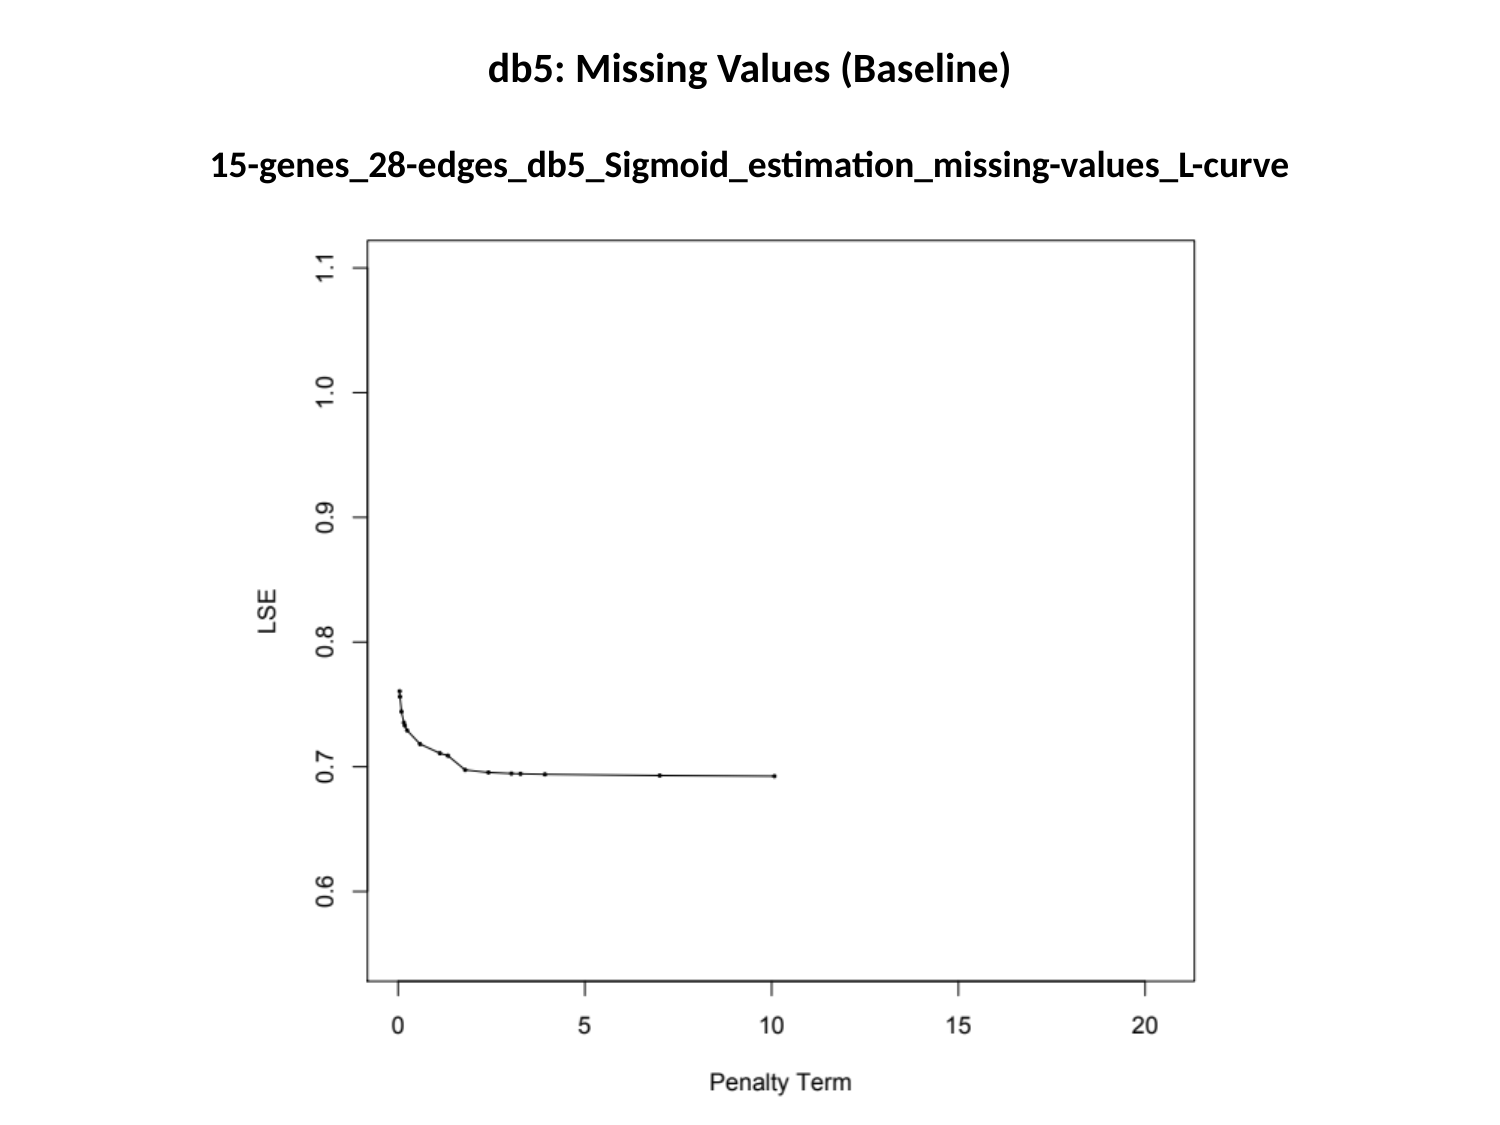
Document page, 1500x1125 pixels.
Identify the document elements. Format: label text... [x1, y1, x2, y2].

title db5: Missing Values (Baseline) 15-genes_28-edges_db5_Sigmoid_estimation_missing-values_L-curve [75, 4, 1425, 121]
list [0, 123, 1500, 1125]
